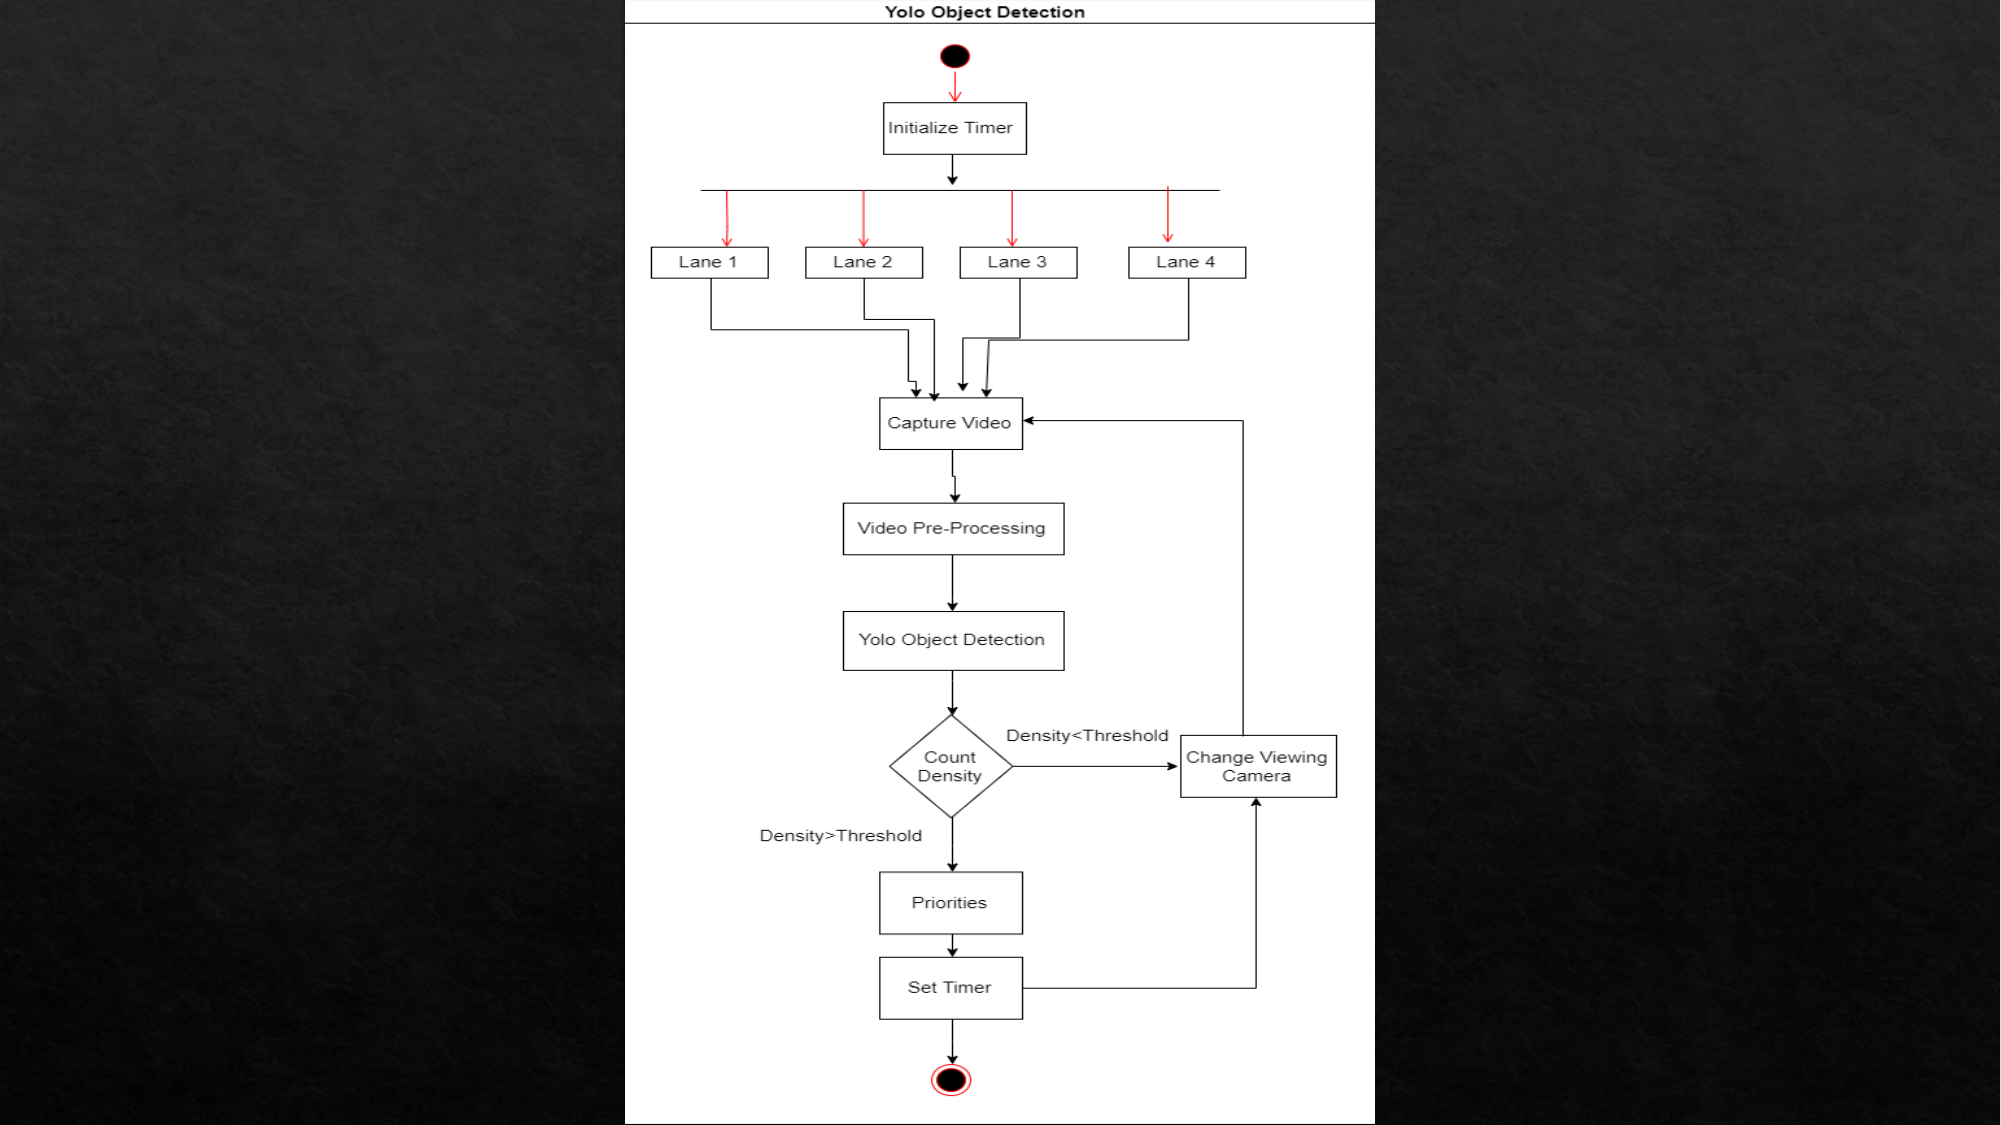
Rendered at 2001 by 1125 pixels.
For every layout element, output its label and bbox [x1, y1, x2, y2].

list [625, 0, 1375, 1125]
